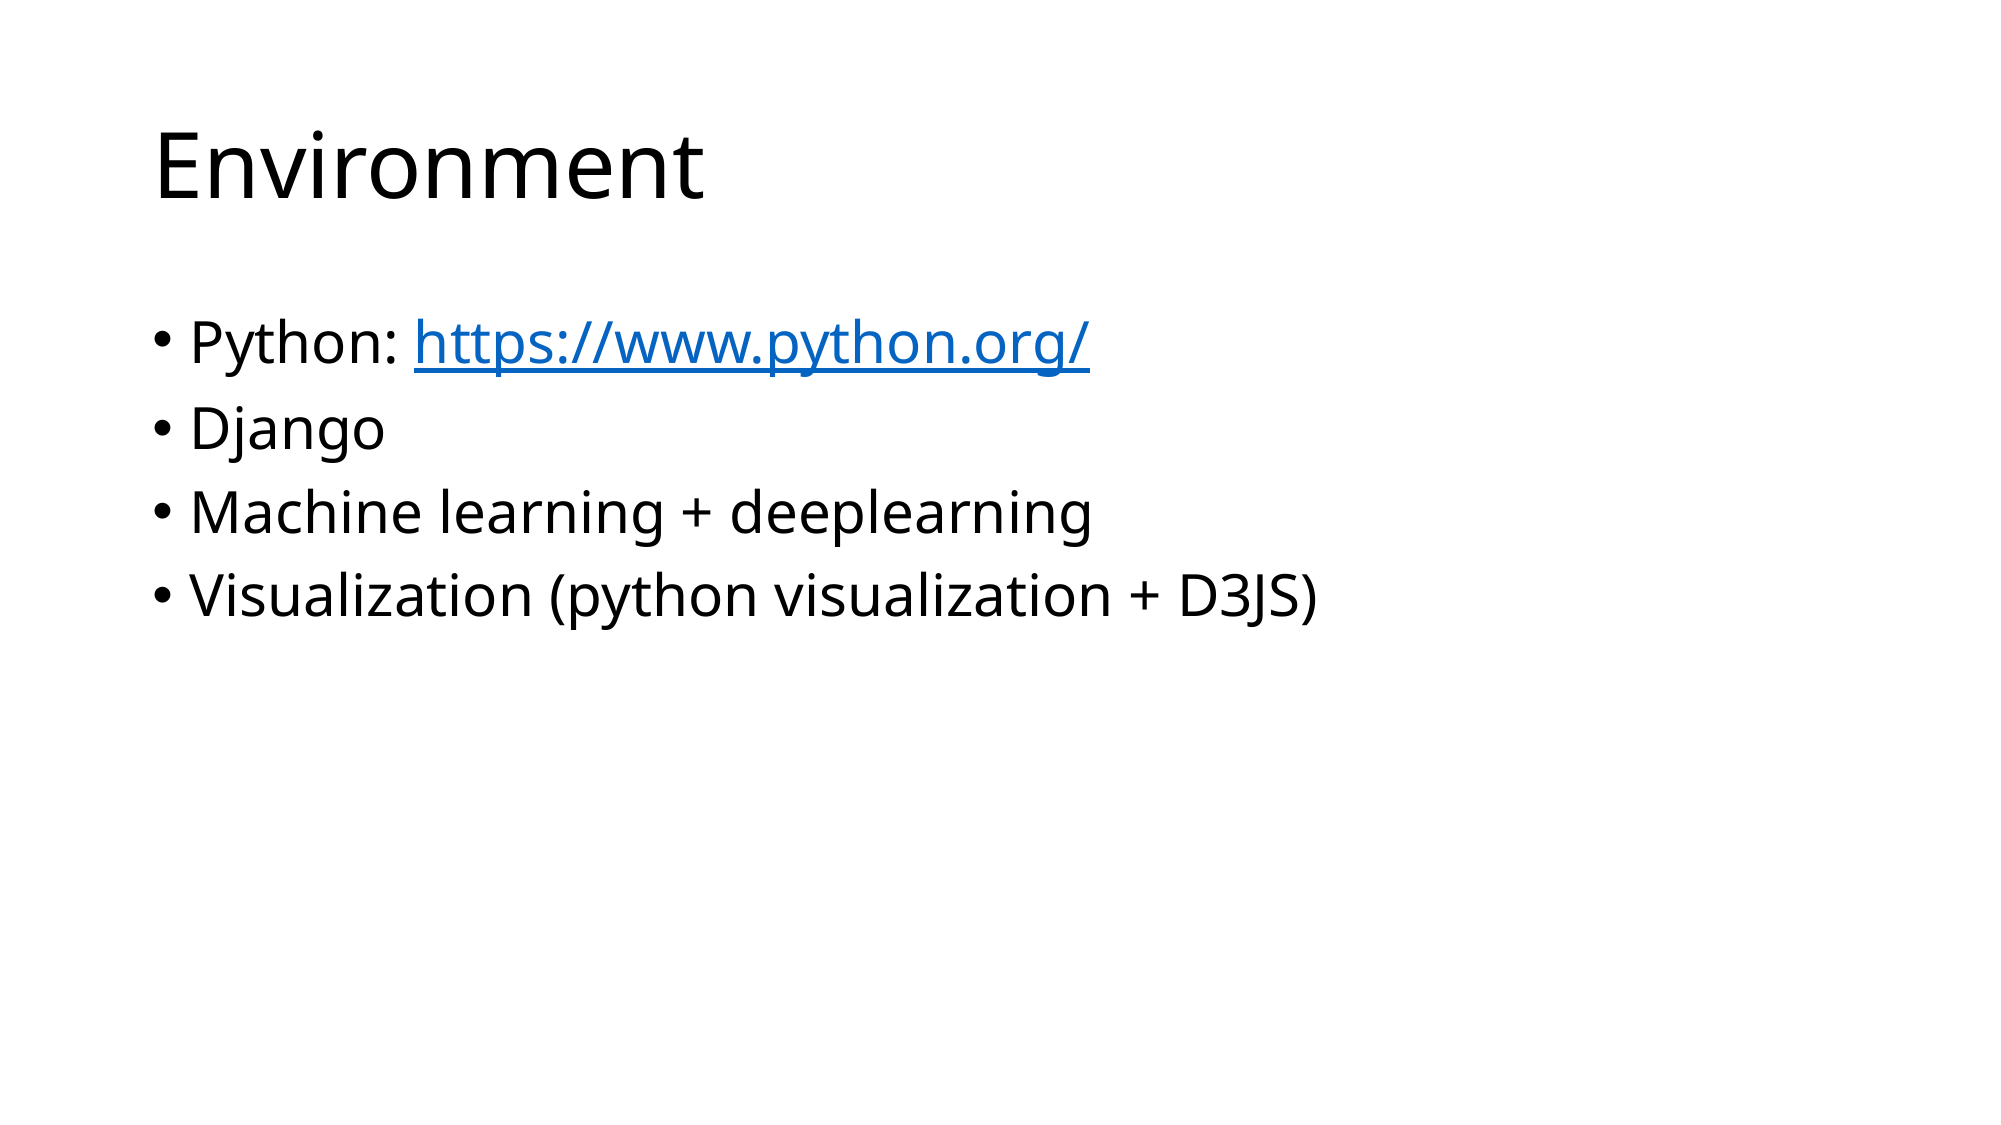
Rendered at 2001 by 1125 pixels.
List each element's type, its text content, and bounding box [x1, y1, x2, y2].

title Environment [137, 59, 1863, 278]
list Python: https://www.python.org/ Django Machine learning + deeplearning Visualization (python visualization + D3JS) [137, 299, 1863, 1014]
